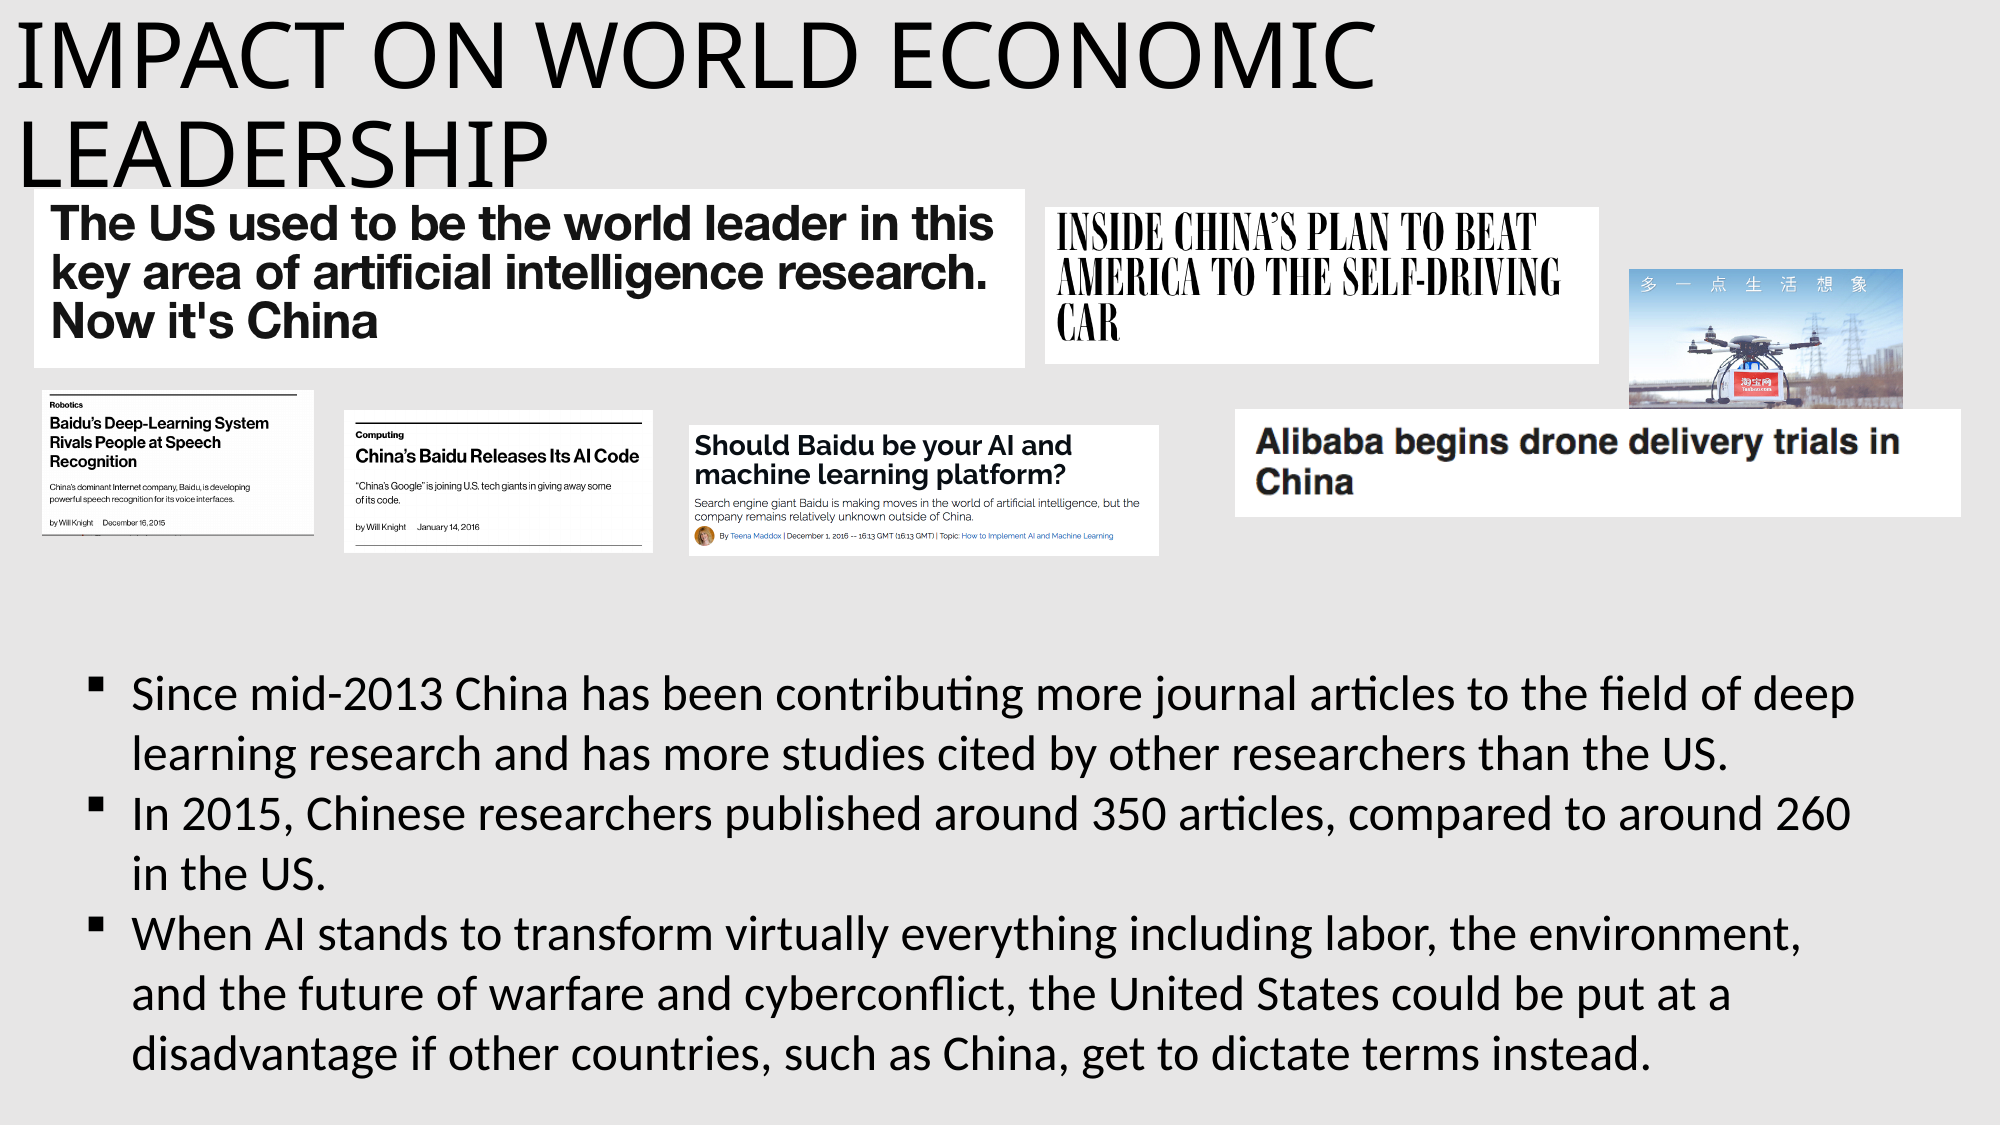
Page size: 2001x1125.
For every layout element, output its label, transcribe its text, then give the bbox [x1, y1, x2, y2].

picture [1045, 207, 1599, 364]
picture [689, 424, 1159, 556]
title IMPACT ON WORLD ECONOMIC LEADERSHIP [0, 0, 1725, 218]
picture [1235, 269, 1962, 517]
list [34, 189, 1025, 368]
text_box Since mid-2013 China has been contributing more journal articles to the field of deep learning research and has more studies cited by other researchers than the US. In 2015, Chinese researchers published around 350 articles, compared to around 260 in the US. When AI stands to transform virtually everything including labor, the environment, and the future of warfare and cyberconflict, the United States could be put at a disadvantage if other countries, such as China, get to dictate terms instead. [69, 652, 1880, 1125]
picture [344, 410, 653, 553]
picture [42, 390, 314, 536]
